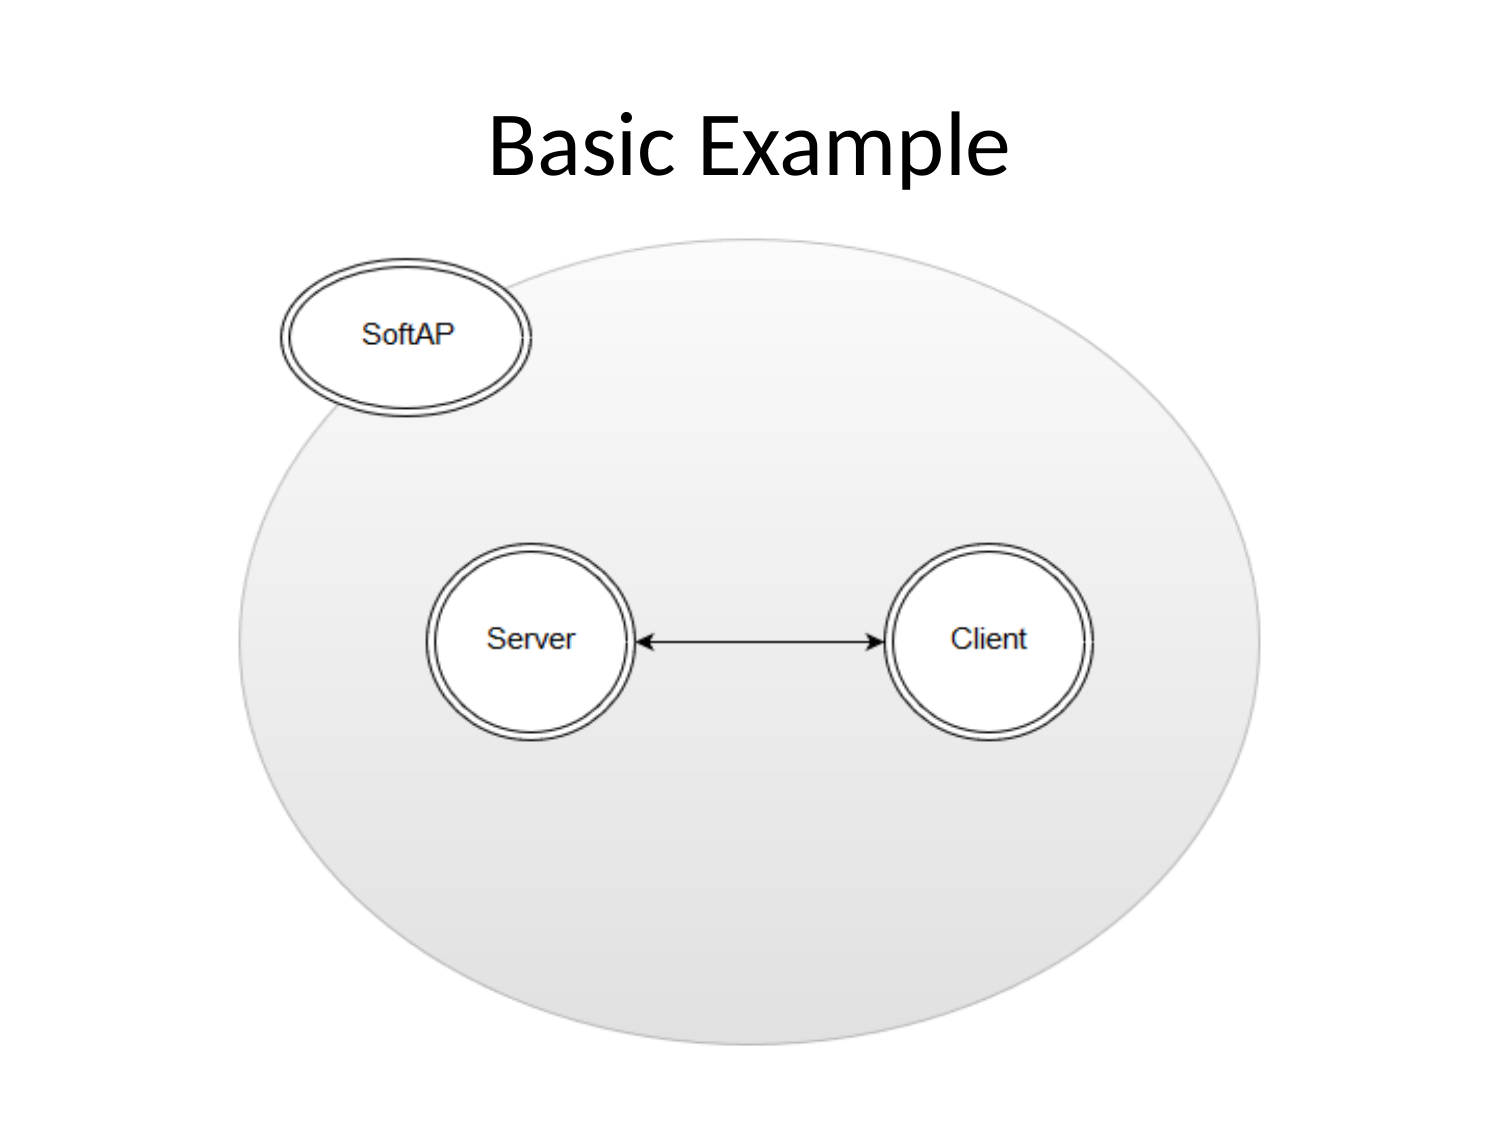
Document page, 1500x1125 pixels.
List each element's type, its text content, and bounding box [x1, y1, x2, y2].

picture [237, 237, 1263, 1049]
title Basic Example [75, 45, 1425, 233]
